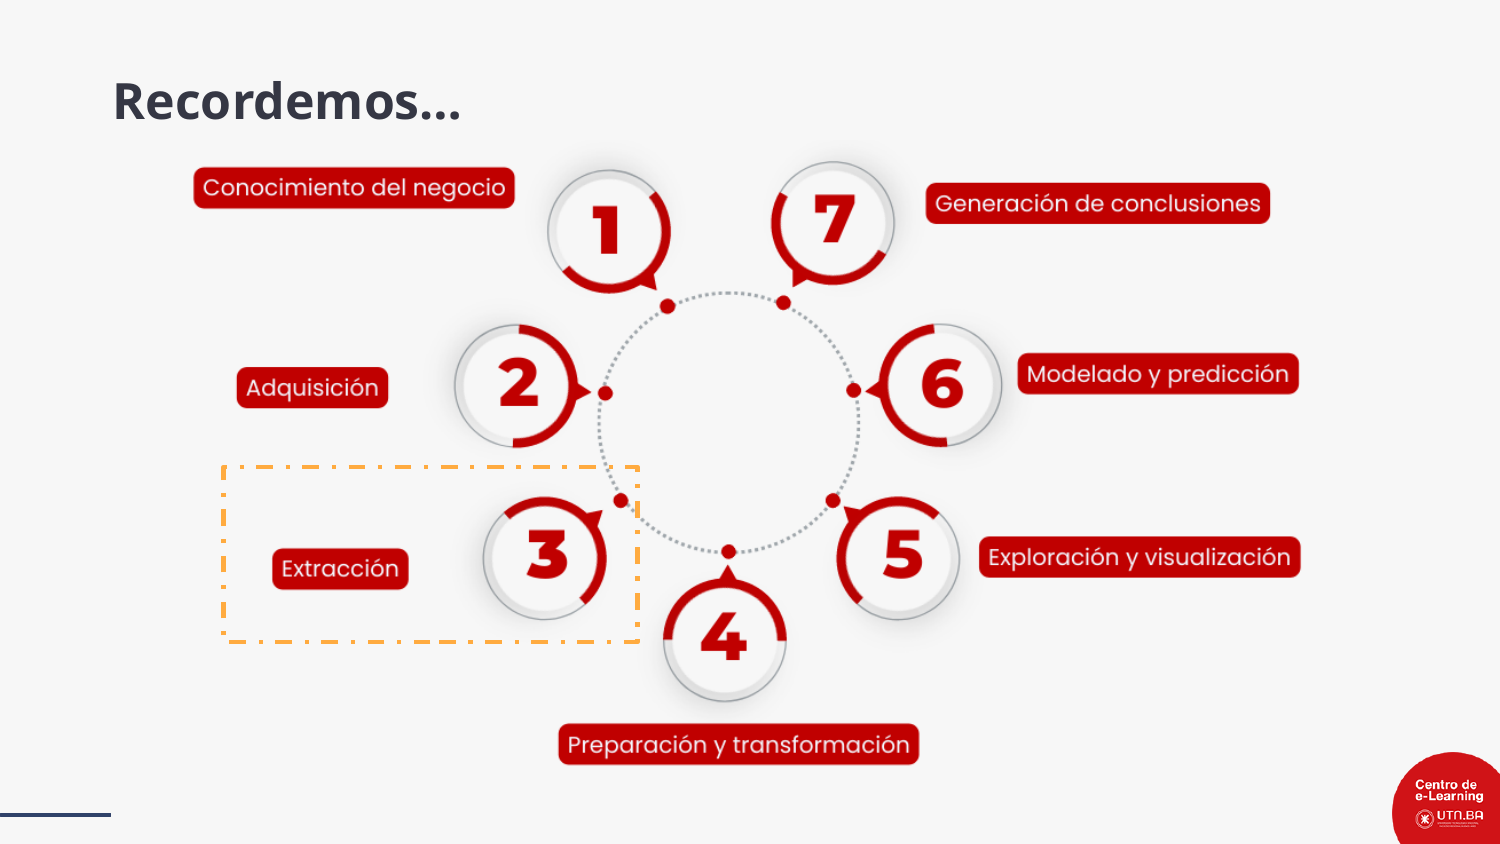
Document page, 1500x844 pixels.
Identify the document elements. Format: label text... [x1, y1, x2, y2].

picture [0, 0, 1500, 844]
text_box Recordemos… [112, 76, 1230, 141]
